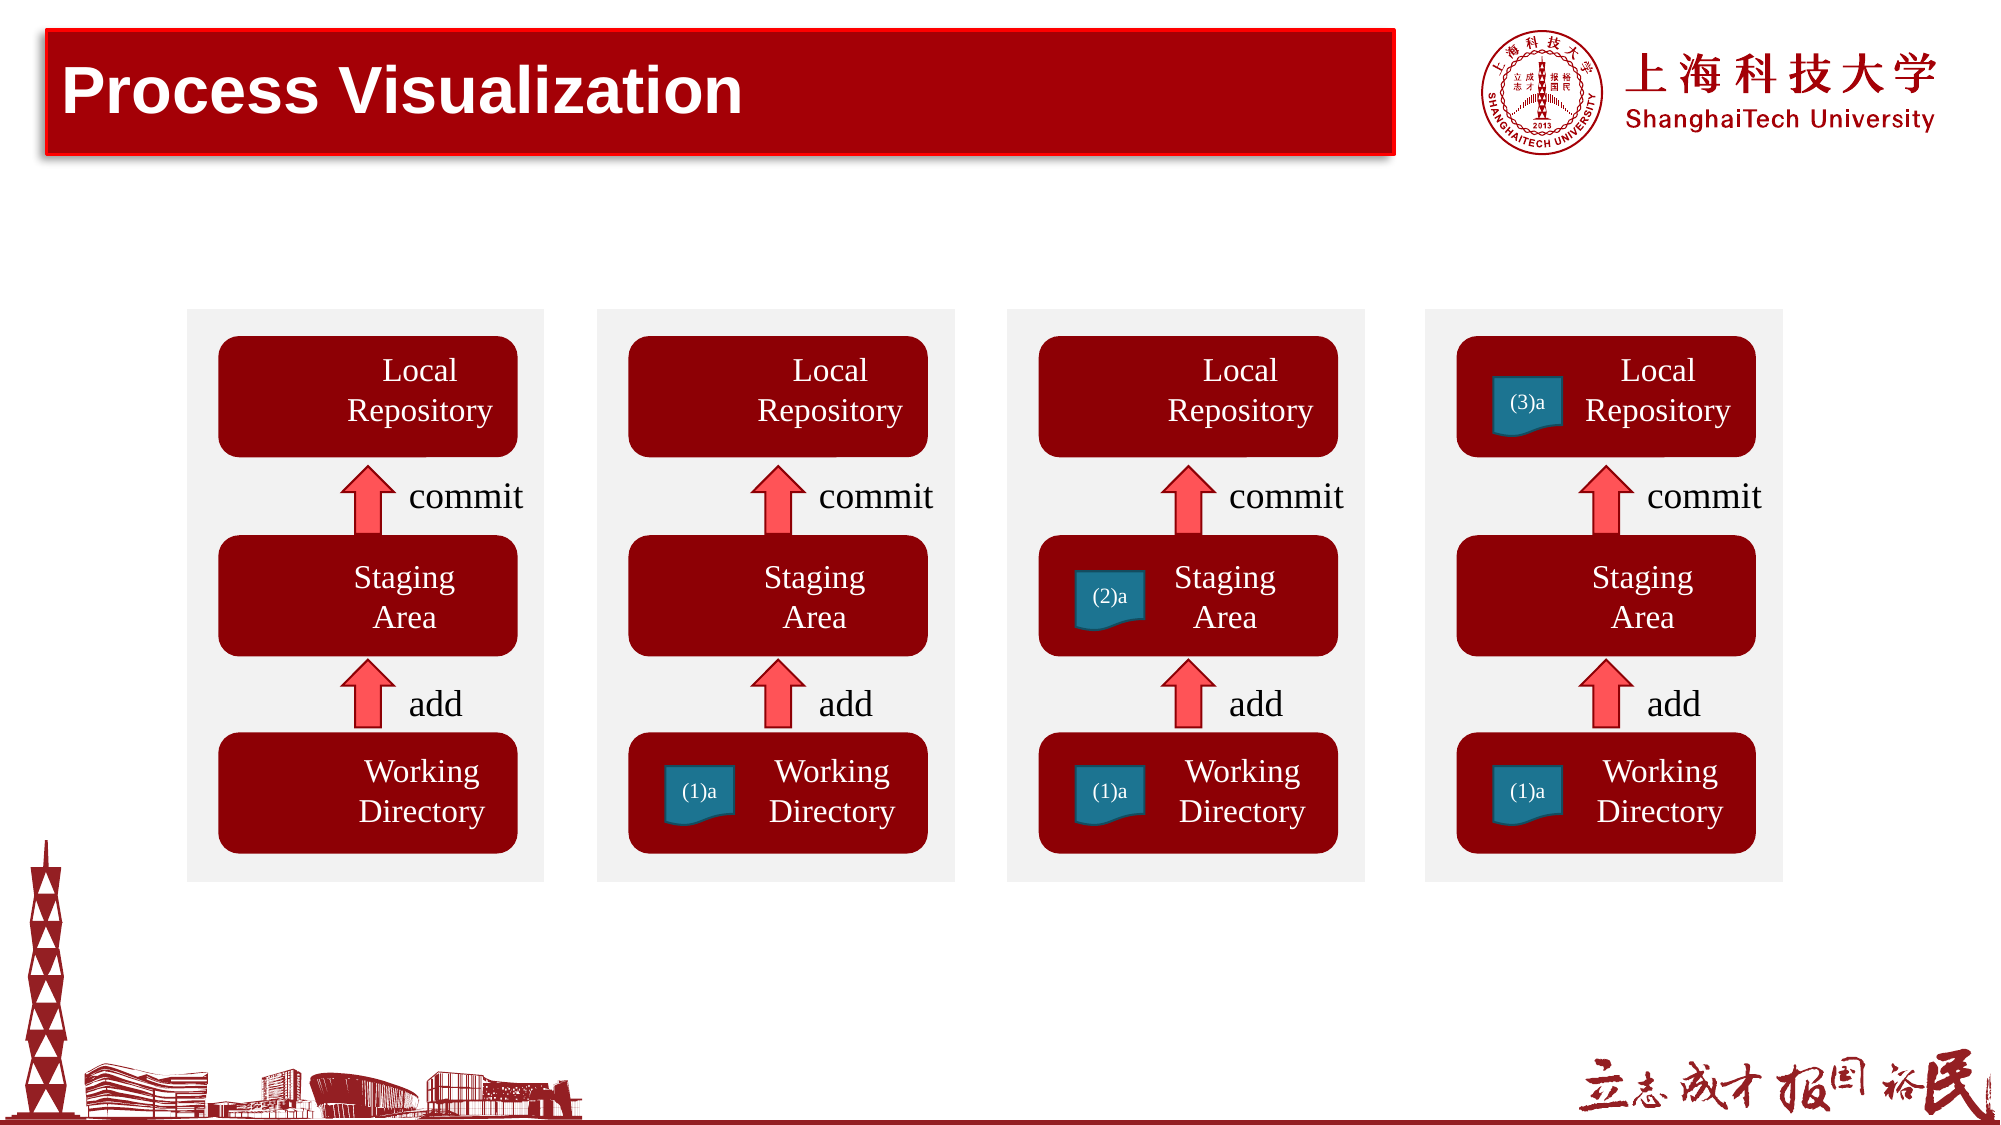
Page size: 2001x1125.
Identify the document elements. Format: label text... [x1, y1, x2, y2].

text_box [187, 309, 1782, 881]
title Process Visualization [45, 28, 1396, 156]
